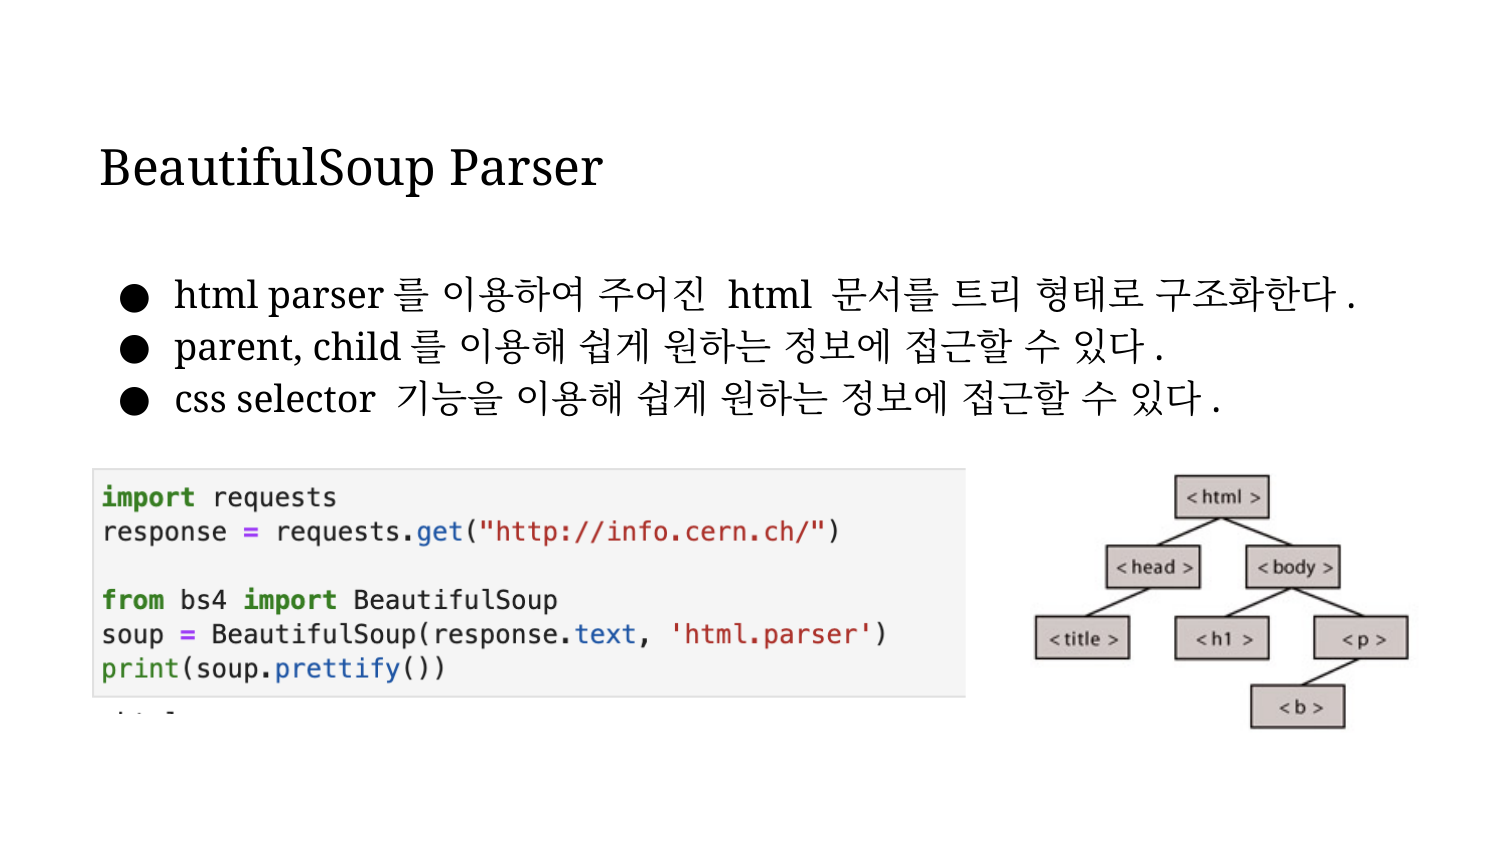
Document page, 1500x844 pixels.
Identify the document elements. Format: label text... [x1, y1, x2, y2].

picture [979, 383, 1465, 820]
title BeautifulSoup Parser html parser를 이용하여 주어진 html 문서를 트리 형태로 구조화한다. parent, child를 이용해 쉽게 원하는 정보에 접근할 수 있다. css selector 기능을 이용해 쉽게 원하는 정보에 접근할 수 있다. [84, 111, 1410, 523]
picture [84, 453, 966, 714]
